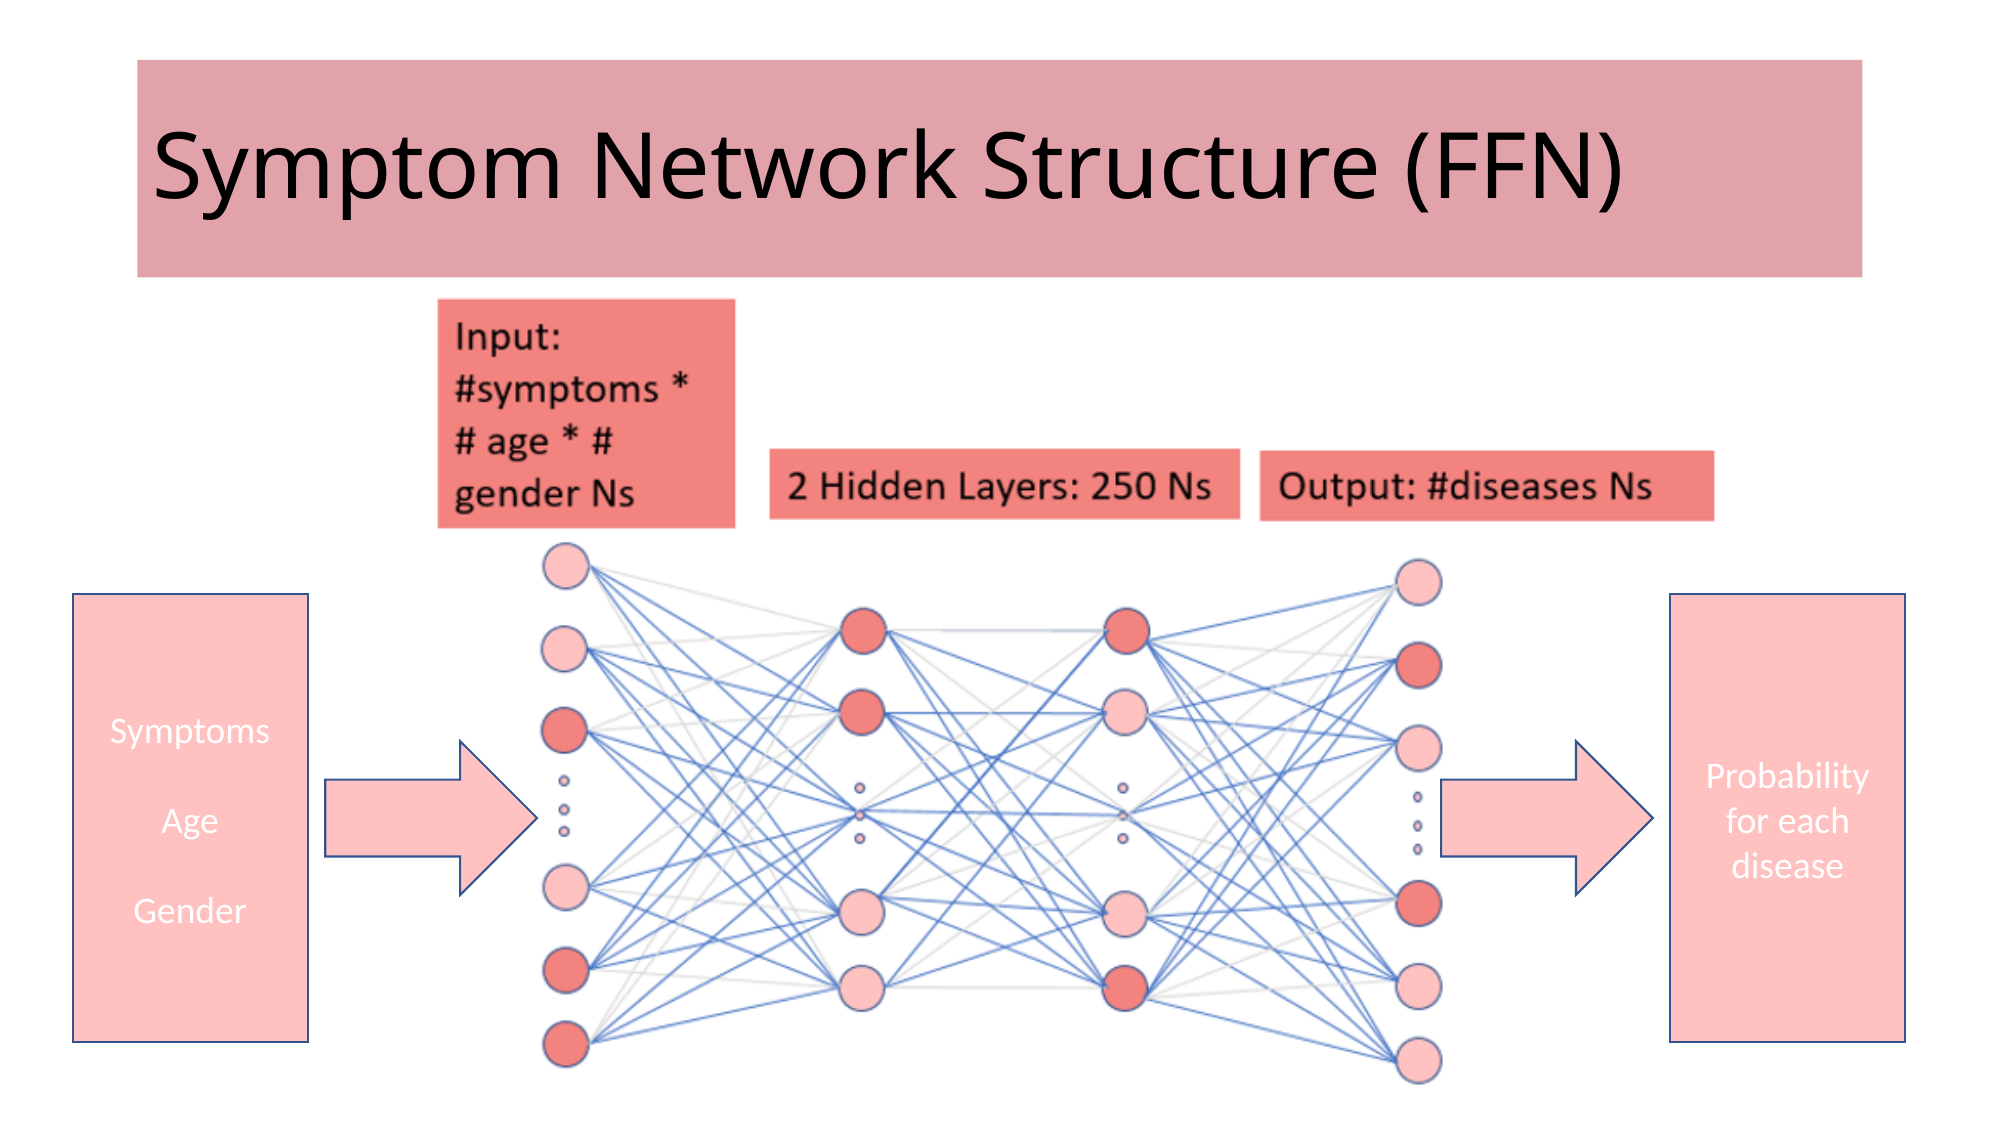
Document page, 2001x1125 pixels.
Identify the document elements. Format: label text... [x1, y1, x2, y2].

text_box Probability for each disease [1738, 593, 1906, 1043]
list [431, 288, 1738, 1097]
text_box Symptoms Age Gender [72, 593, 309, 1043]
text_box [324, 778, 431, 858]
title Symptom Network Structure (FFN) [137, 59, 1863, 278]
